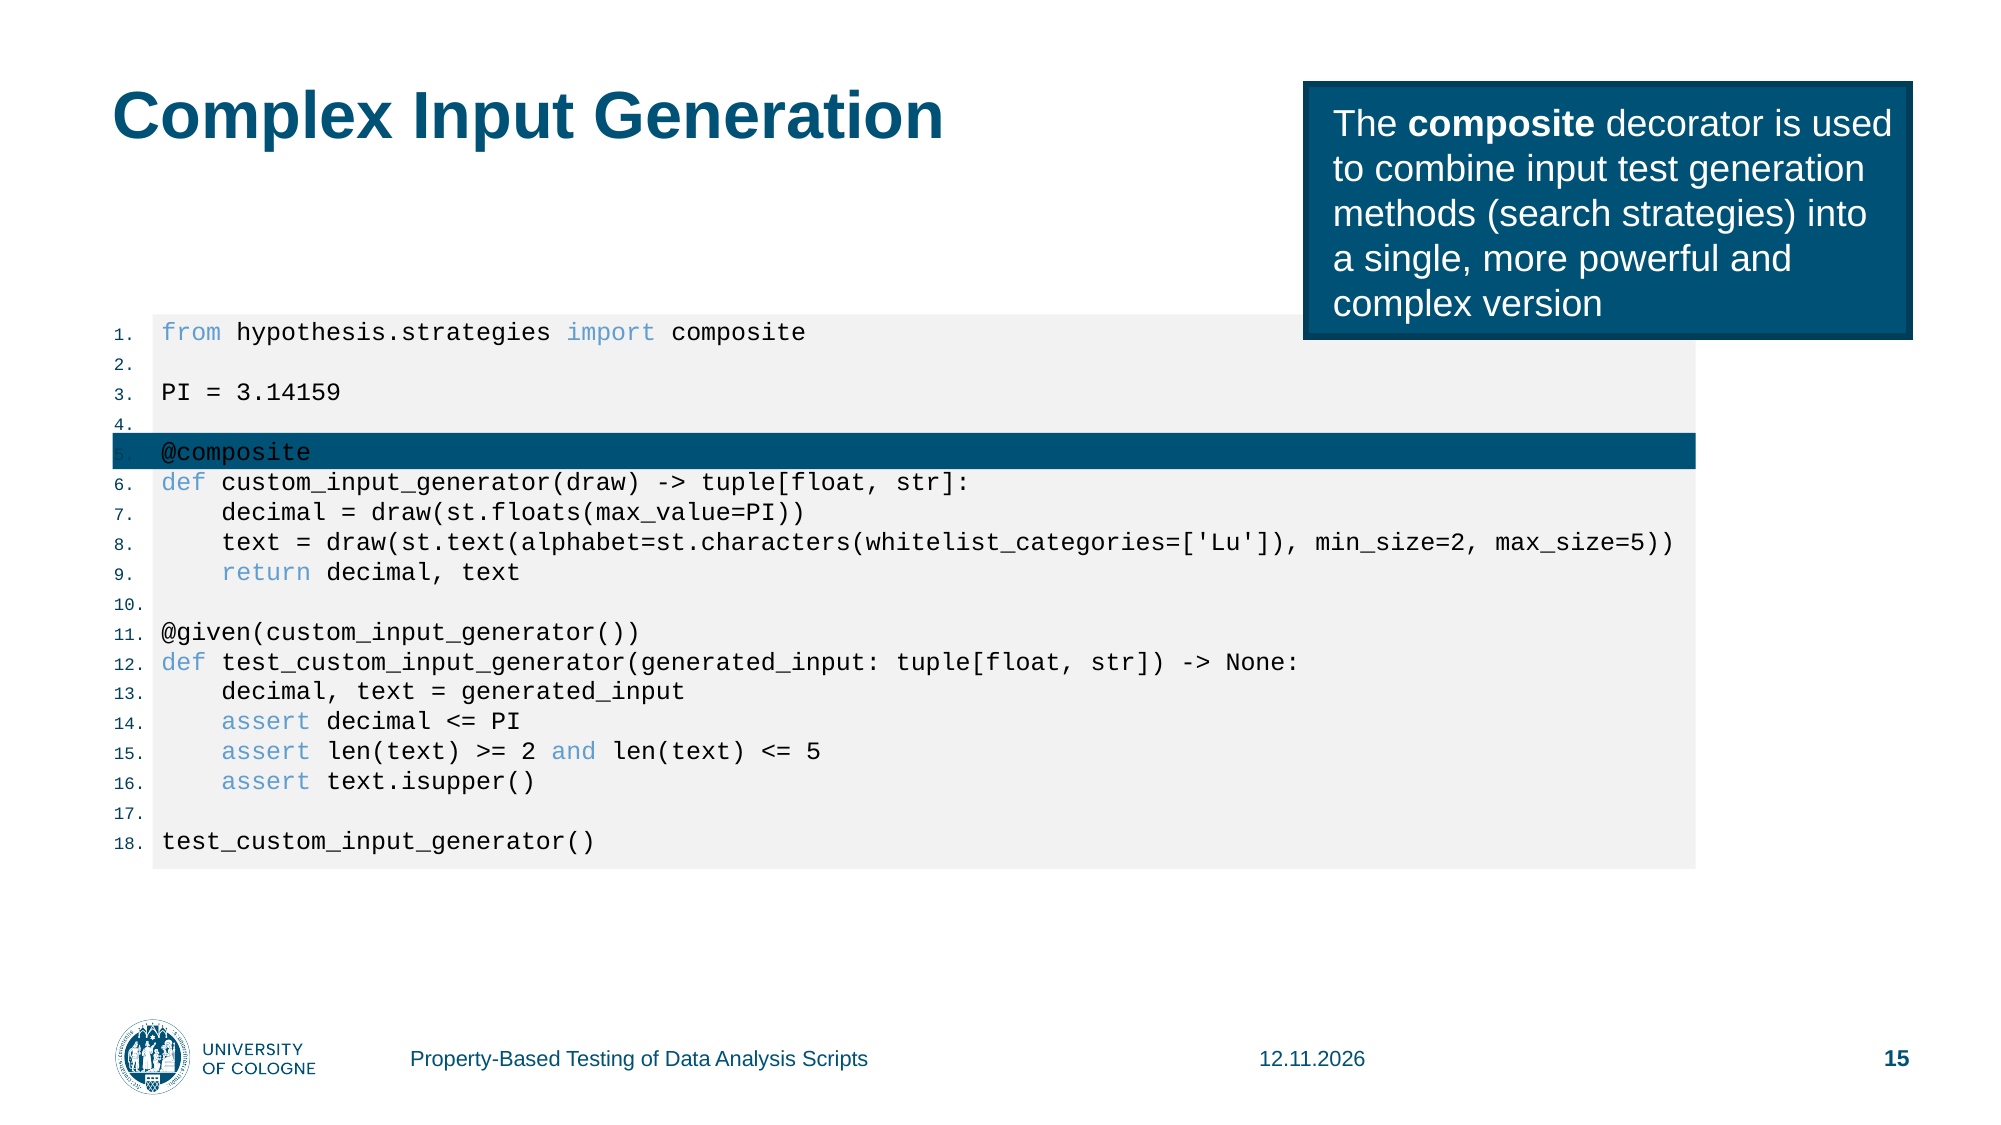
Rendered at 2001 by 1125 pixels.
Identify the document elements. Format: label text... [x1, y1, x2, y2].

picture [102, 1007, 328, 1107]
footer Property-Based Testing of Data Analysis Scripts [410, 1037, 1258, 1078]
list from hypothesis.strategies import composite PI = 3.14159 @composite def custom_input_generator(draw) -> tuple[float, str]: decimal = draw(st.floats(max_value=PI)) text = draw(st.text(alphabet=st.characters(whitelist_categories=['Lu']), min_size=2, max_size=5)) return decimal, text @given(custom_input_generator()) def test_custom_input_generator(generated_input: tuple[float, str]) -> None: decimal, text = generated_input assert decimal <= PI assert len(text) >= 2 and len(text) <= 5 assert text.isupper() test_custom_input_generator() [114, 315, 1910, 1000]
slide_number 15 [1459, 1037, 1910, 1078]
title Complex Input Generation [112, 80, 1910, 280]
text_box The composite decorator is used to combine input test generation methods (search strategies) into a single, more powerful and complex version [1305, 83, 1911, 337]
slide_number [1259, 1037, 1459, 1078]
